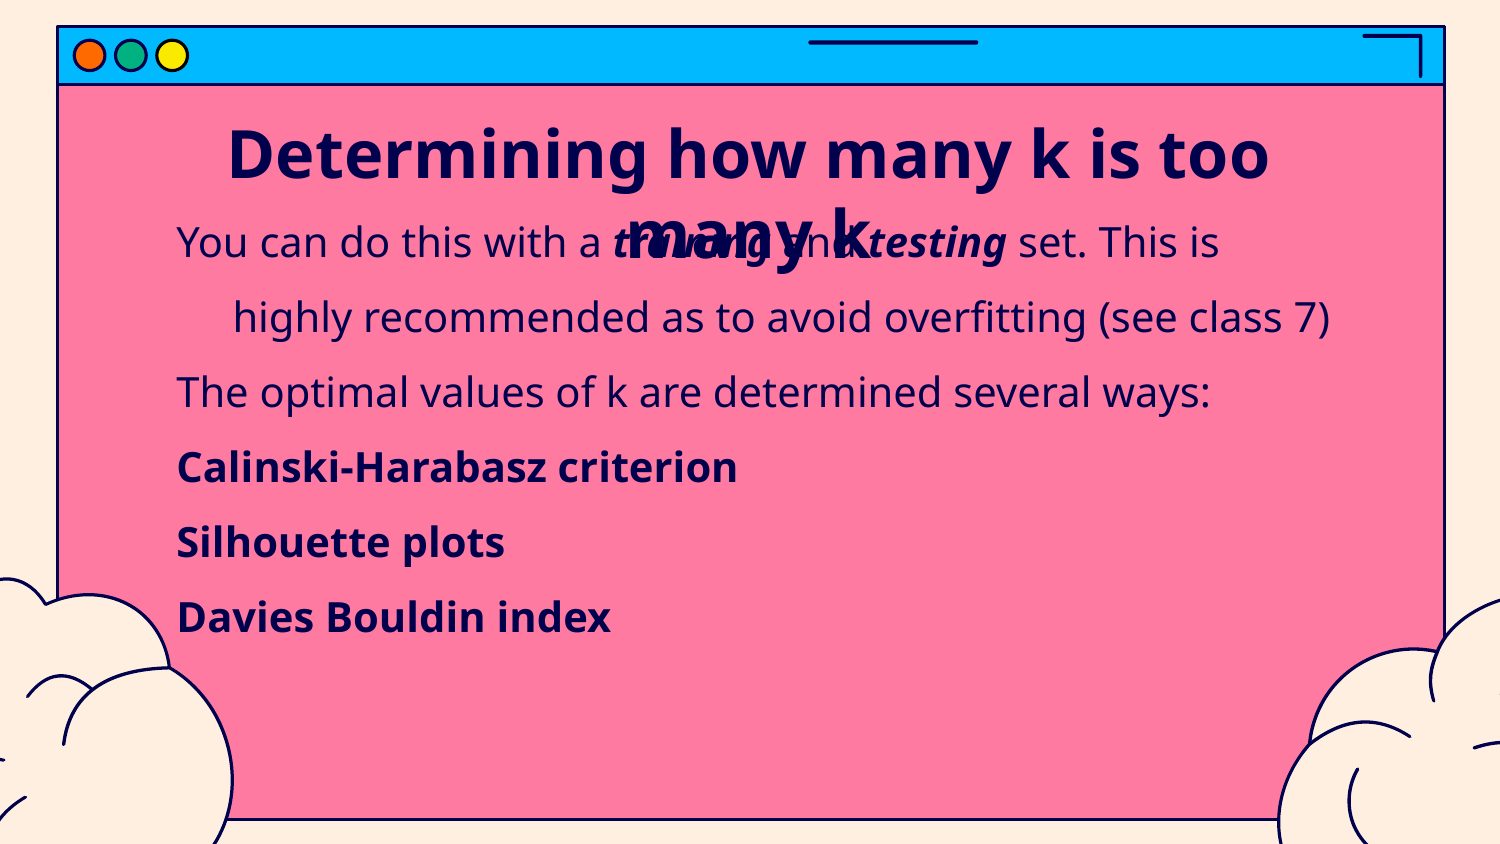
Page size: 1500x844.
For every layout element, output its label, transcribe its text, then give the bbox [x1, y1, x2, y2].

text_box You can do this with a training and testing set. This is highly recommended as to avoid overfitting (see class 7) The optimal values of k are determined several ways: Calinski-Harabasz criterion Silhouette plots Davies Bouldin index [142, 176, 1358, 703]
title Determining how many k is too many k [114, 96, 1383, 191]
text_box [0, 605, 267, 844]
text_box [1265, 605, 1500, 844]
